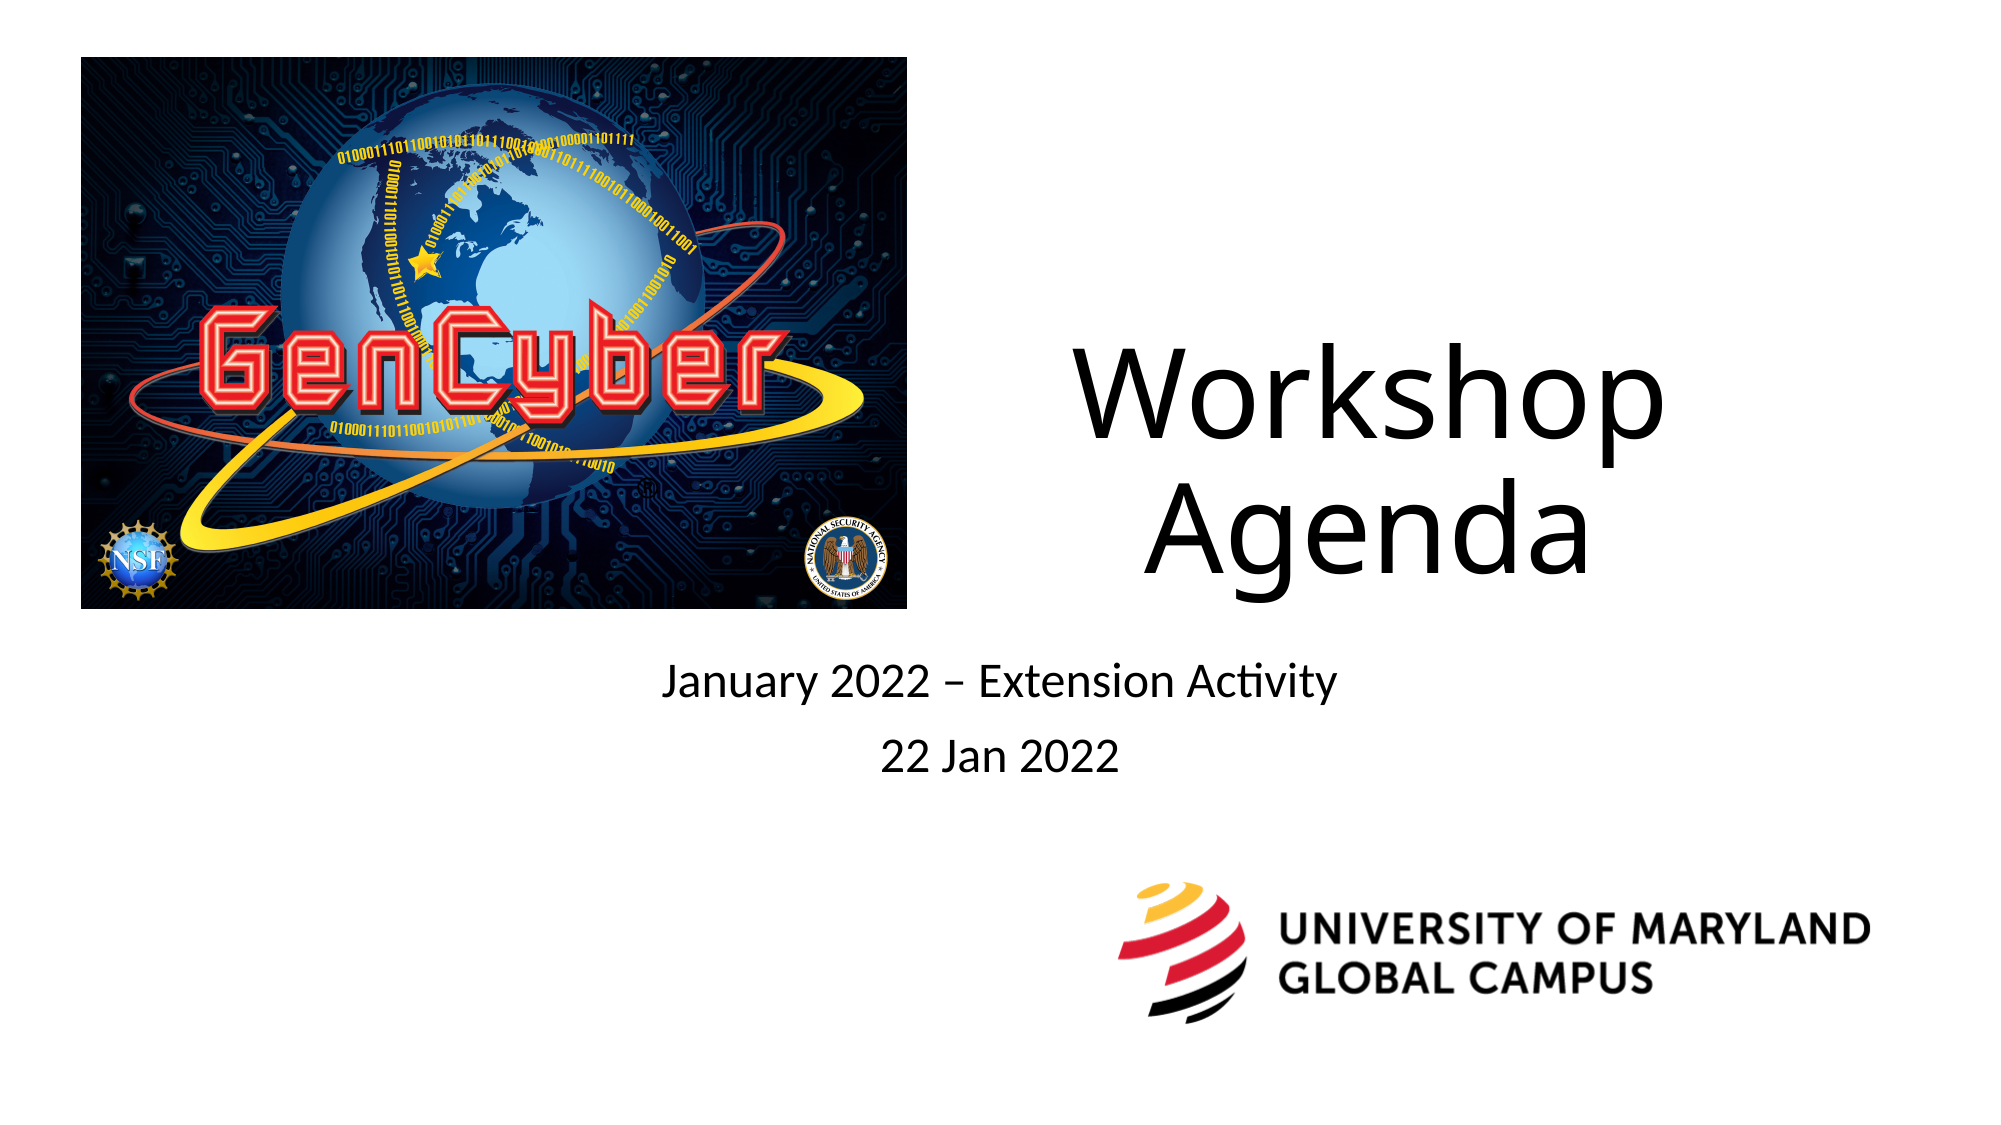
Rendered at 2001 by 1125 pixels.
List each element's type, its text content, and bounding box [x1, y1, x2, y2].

subtitle January 2022 – Extension Activity 22 Jan 2022 [249, 646, 1750, 863]
title Workshop Agenda [906, 57, 1835, 609]
picture [81, 57, 906, 609]
picture [1114, 880, 1874, 1026]
